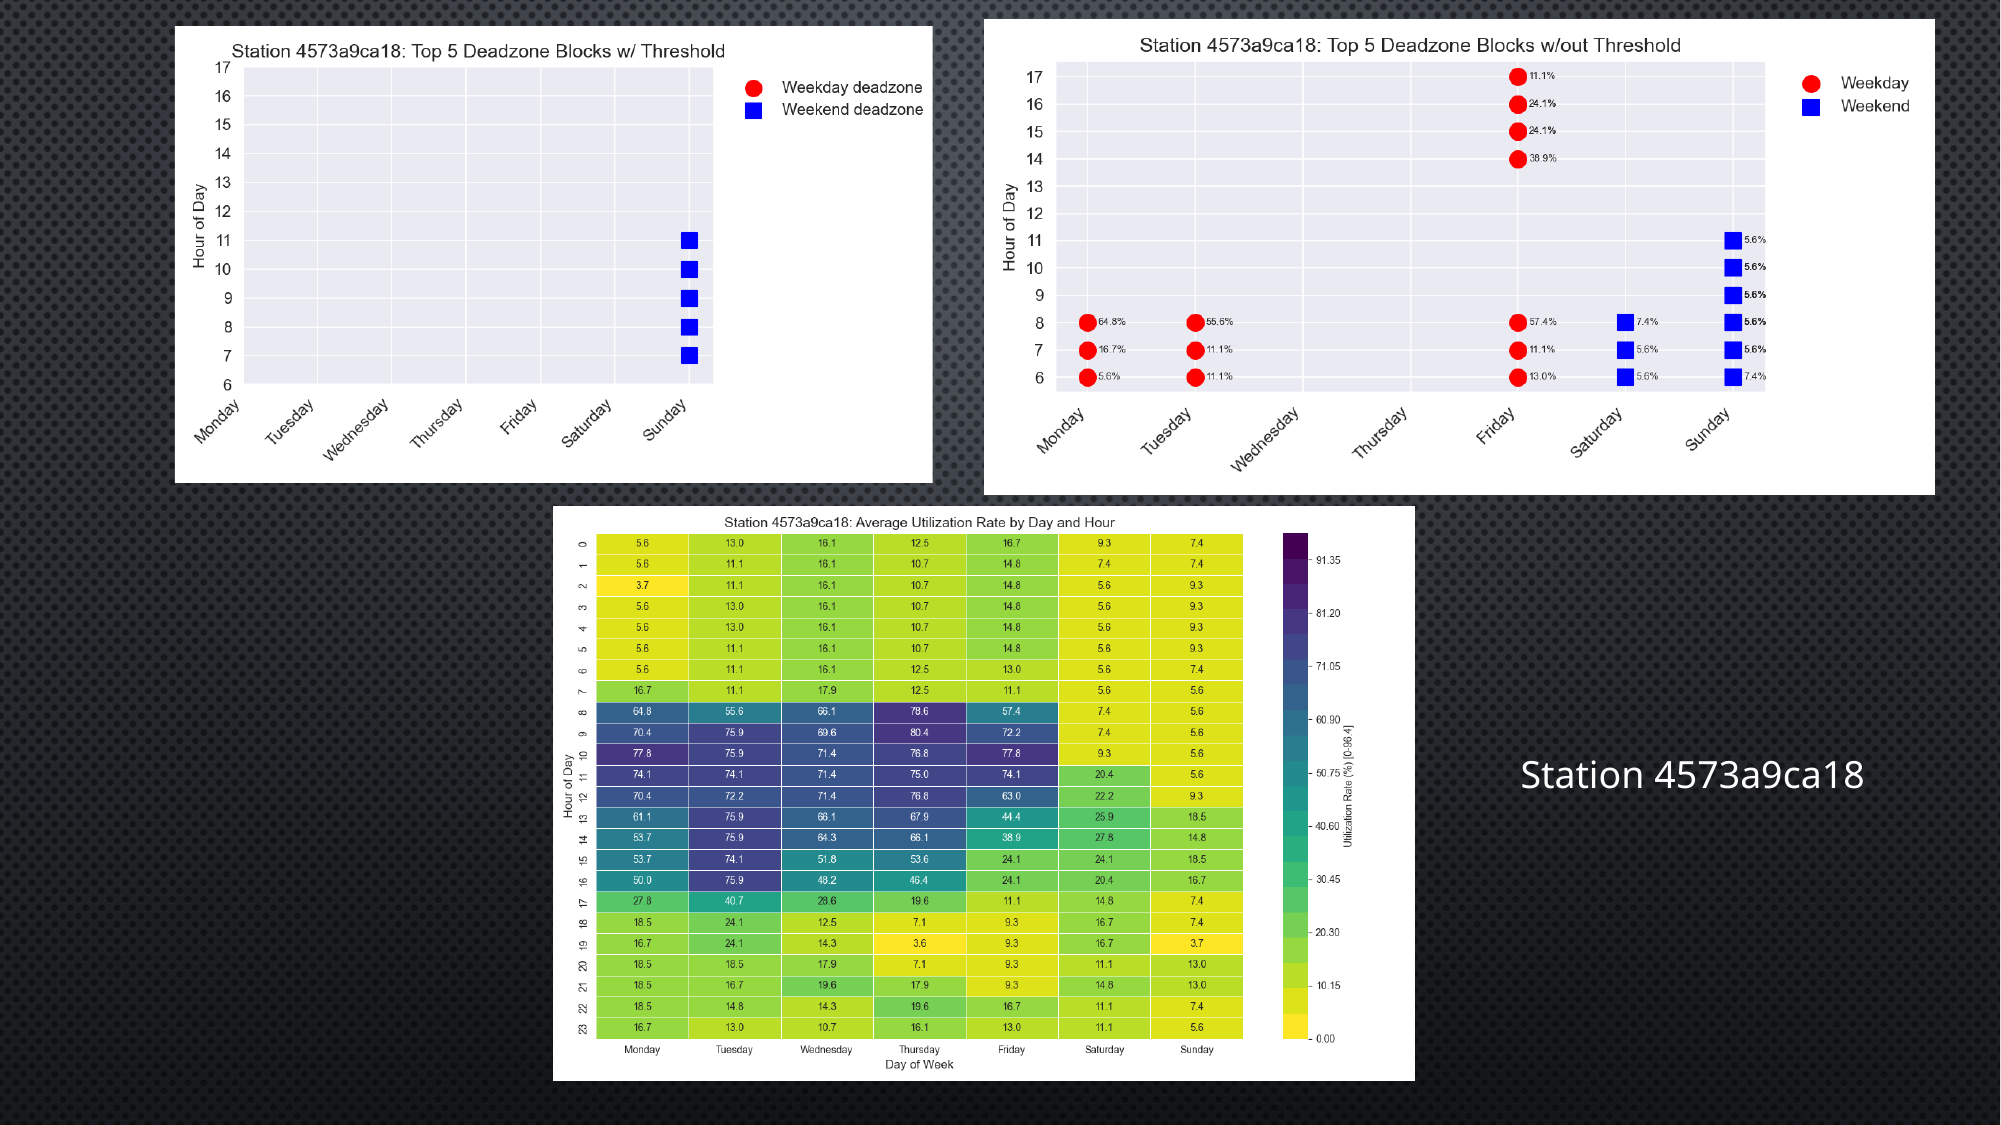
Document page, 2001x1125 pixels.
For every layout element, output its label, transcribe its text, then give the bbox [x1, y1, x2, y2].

picture [984, 19, 1935, 495]
picture [174, 26, 933, 483]
text_box Station 4573a9ca18 [1505, 743, 1881, 804]
picture [553, 506, 1416, 1081]
